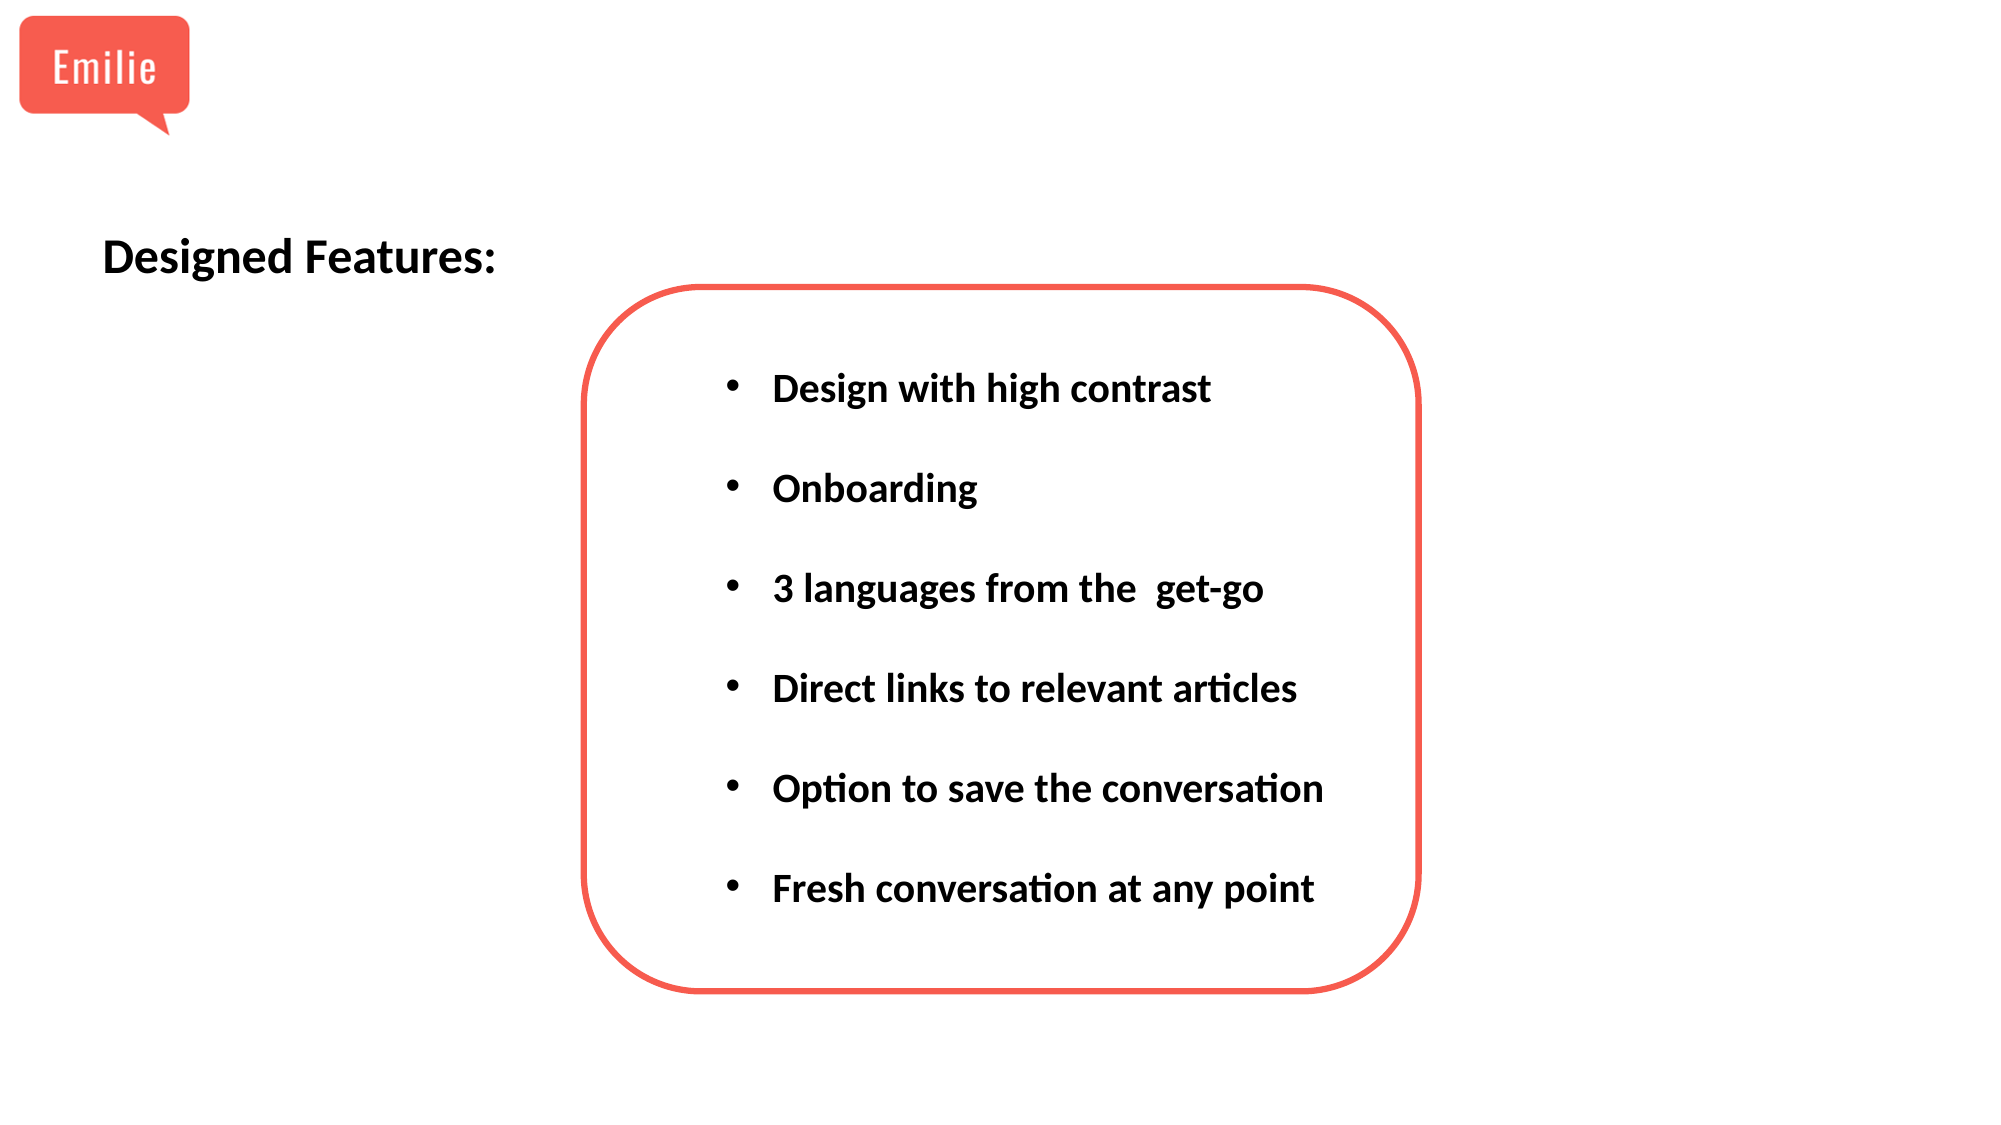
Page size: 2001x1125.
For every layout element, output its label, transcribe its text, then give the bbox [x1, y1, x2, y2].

text_box Designed Features: [87, 216, 820, 352]
text_box [582, 285, 1420, 993]
text_box Design with high contrast Onboarding 3 languages from the get-go Direct links to relevant articles Option to save the conversation Fresh conversation at any point [635, 894, 1419, 1018]
picture [0, 0, 209, 149]
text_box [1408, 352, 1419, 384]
